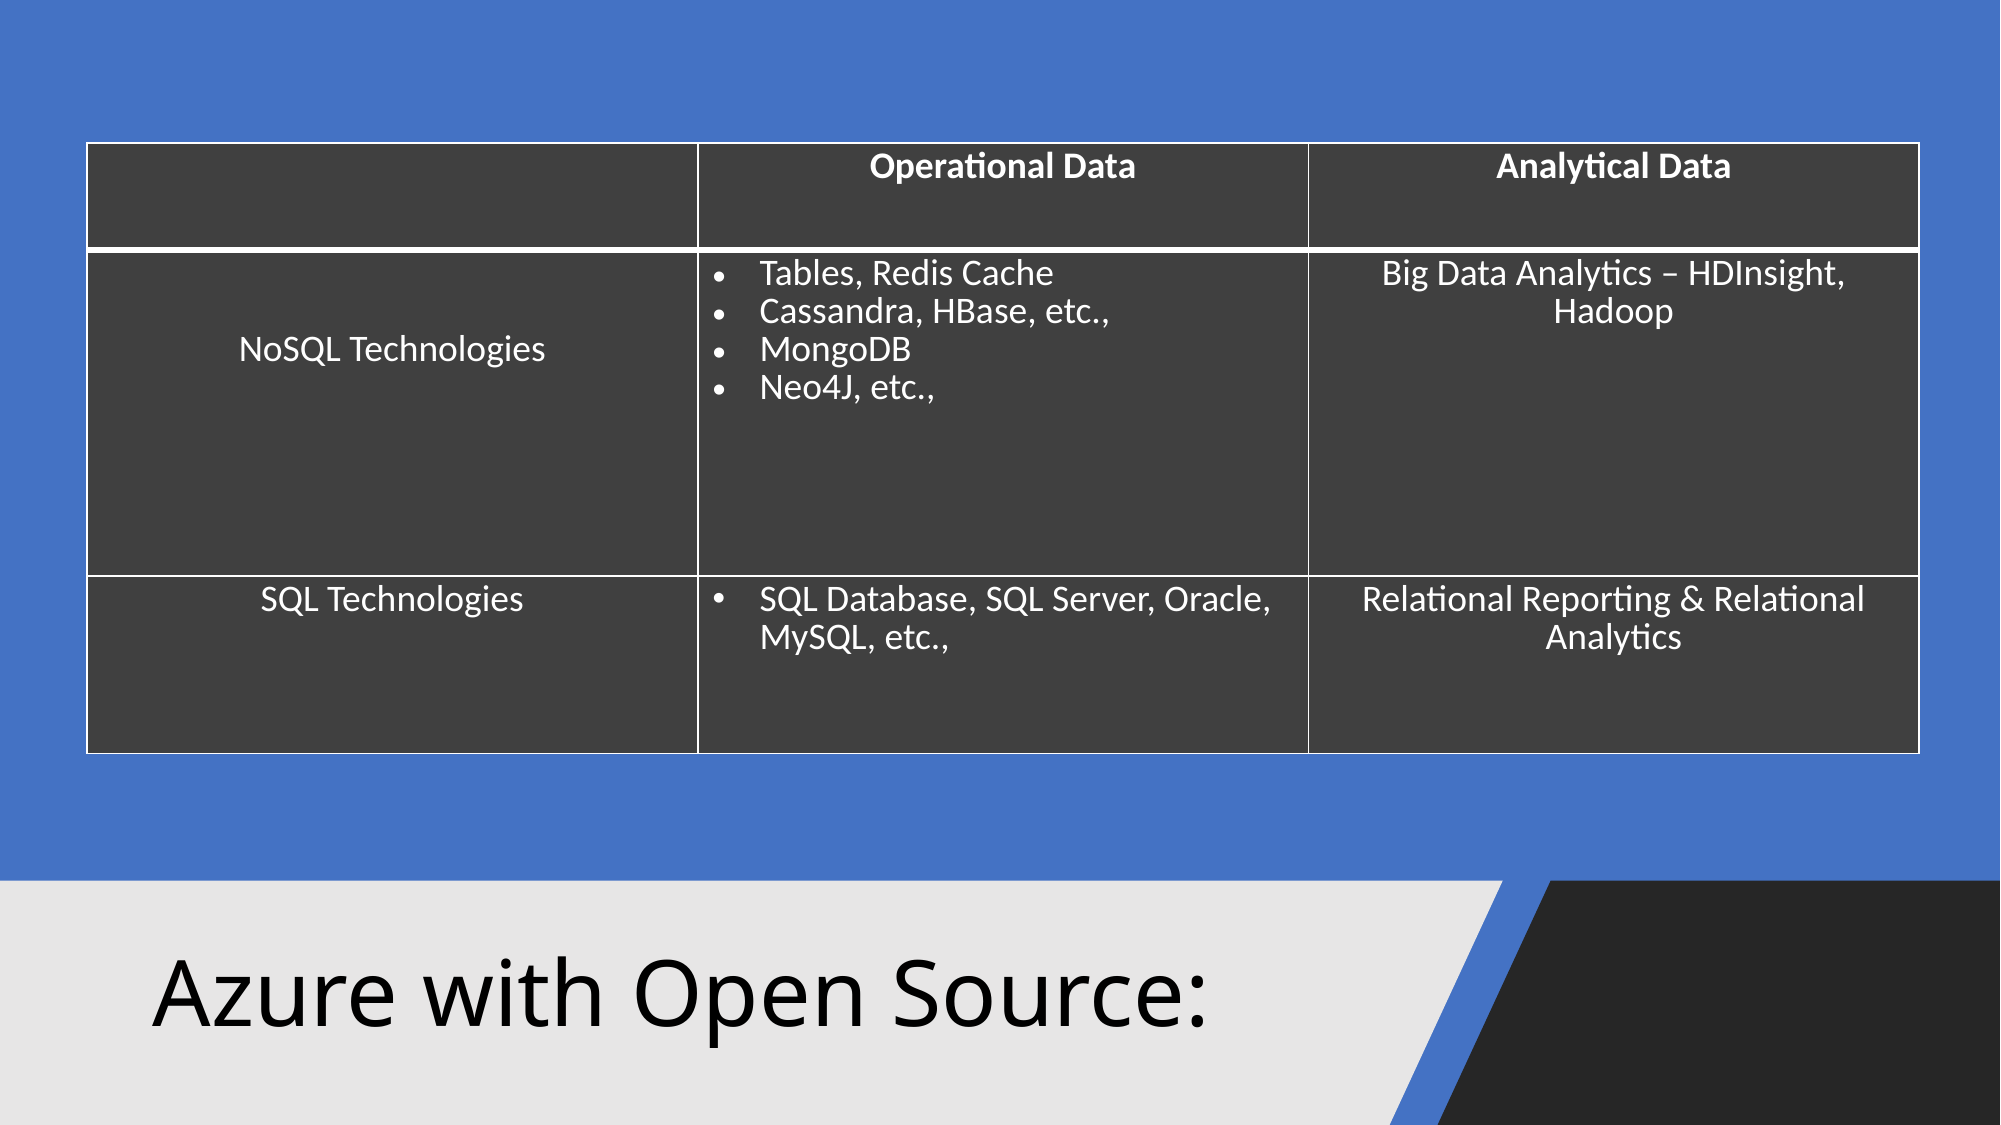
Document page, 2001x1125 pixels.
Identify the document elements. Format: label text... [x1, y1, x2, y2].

table_cell Big Data Analytics – HDInsight, Hadoop [1309, 253, 1918, 575]
table_cell NoSQL Technologies [88, 253, 697, 575]
table_header [88, 144, 697, 247]
table_cell Tables, Redis Cache Cassandra, HBase, etc., MongoDB Neo4J, etc., [699, 253, 1308, 575]
text_box [1436, 879, 2000, 1125]
text_box [0, 879, 1505, 1125]
title Azure with Open Source: [137, 907, 1404, 1087]
table_header Analytical Data [1309, 144, 1918, 247]
table_cell Relational Reporting & Relational Analytics [1309, 577, 1918, 753]
table_cell SQL Technologies [88, 577, 697, 753]
table_cell SQL Database, SQL Server, Oracle, MySQL, etc., [699, 577, 1308, 753]
table_header Operational Data [699, 144, 1308, 247]
